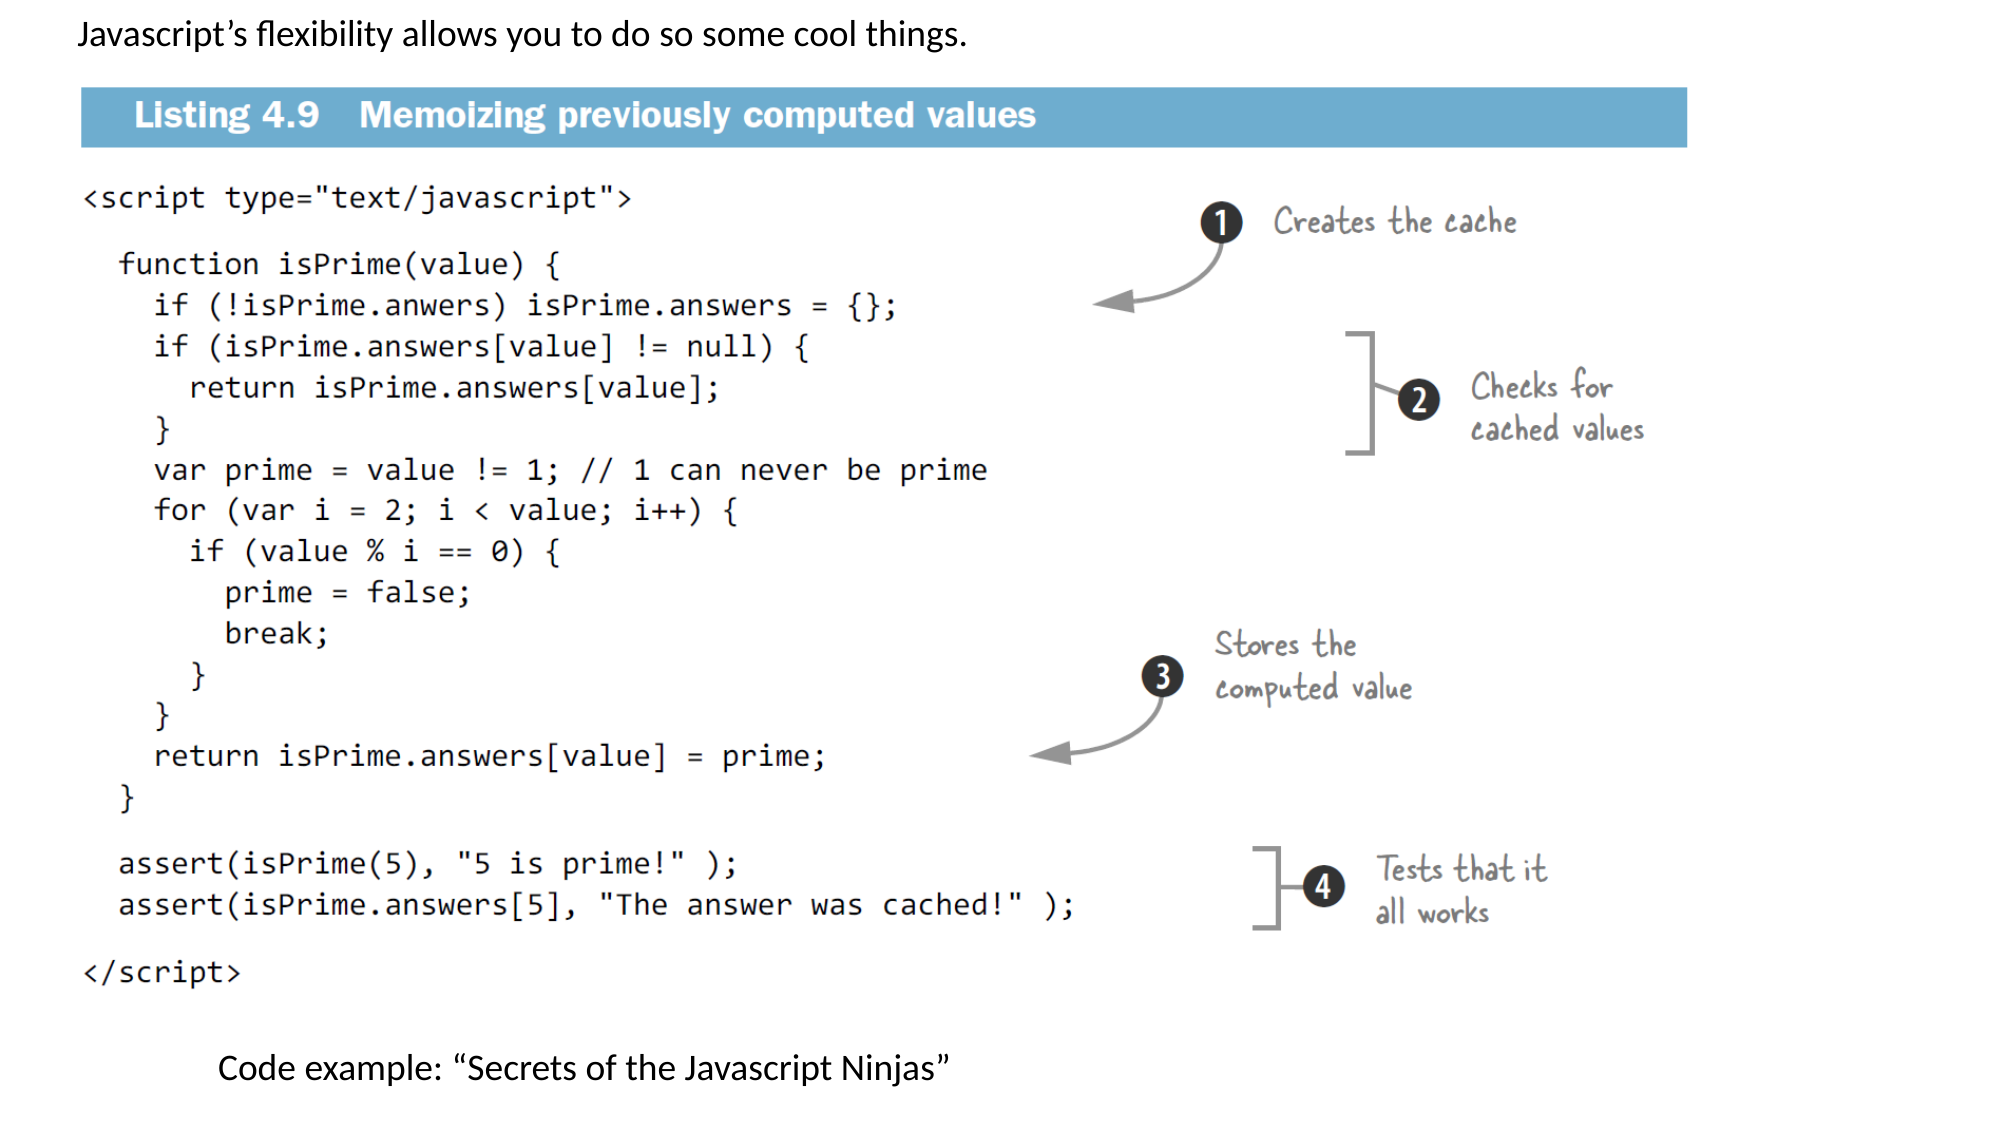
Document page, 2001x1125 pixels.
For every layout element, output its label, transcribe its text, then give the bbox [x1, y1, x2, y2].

text_box Code example: “Secrets of the Javascript Ninjas” [203, 1035, 1591, 1095]
picture [18, 61, 1701, 1016]
text_box Javascript’s flexibility allows you to do so some cool things. Here we build a cache directly into a prime number generator [62, 1, 1438, 61]
